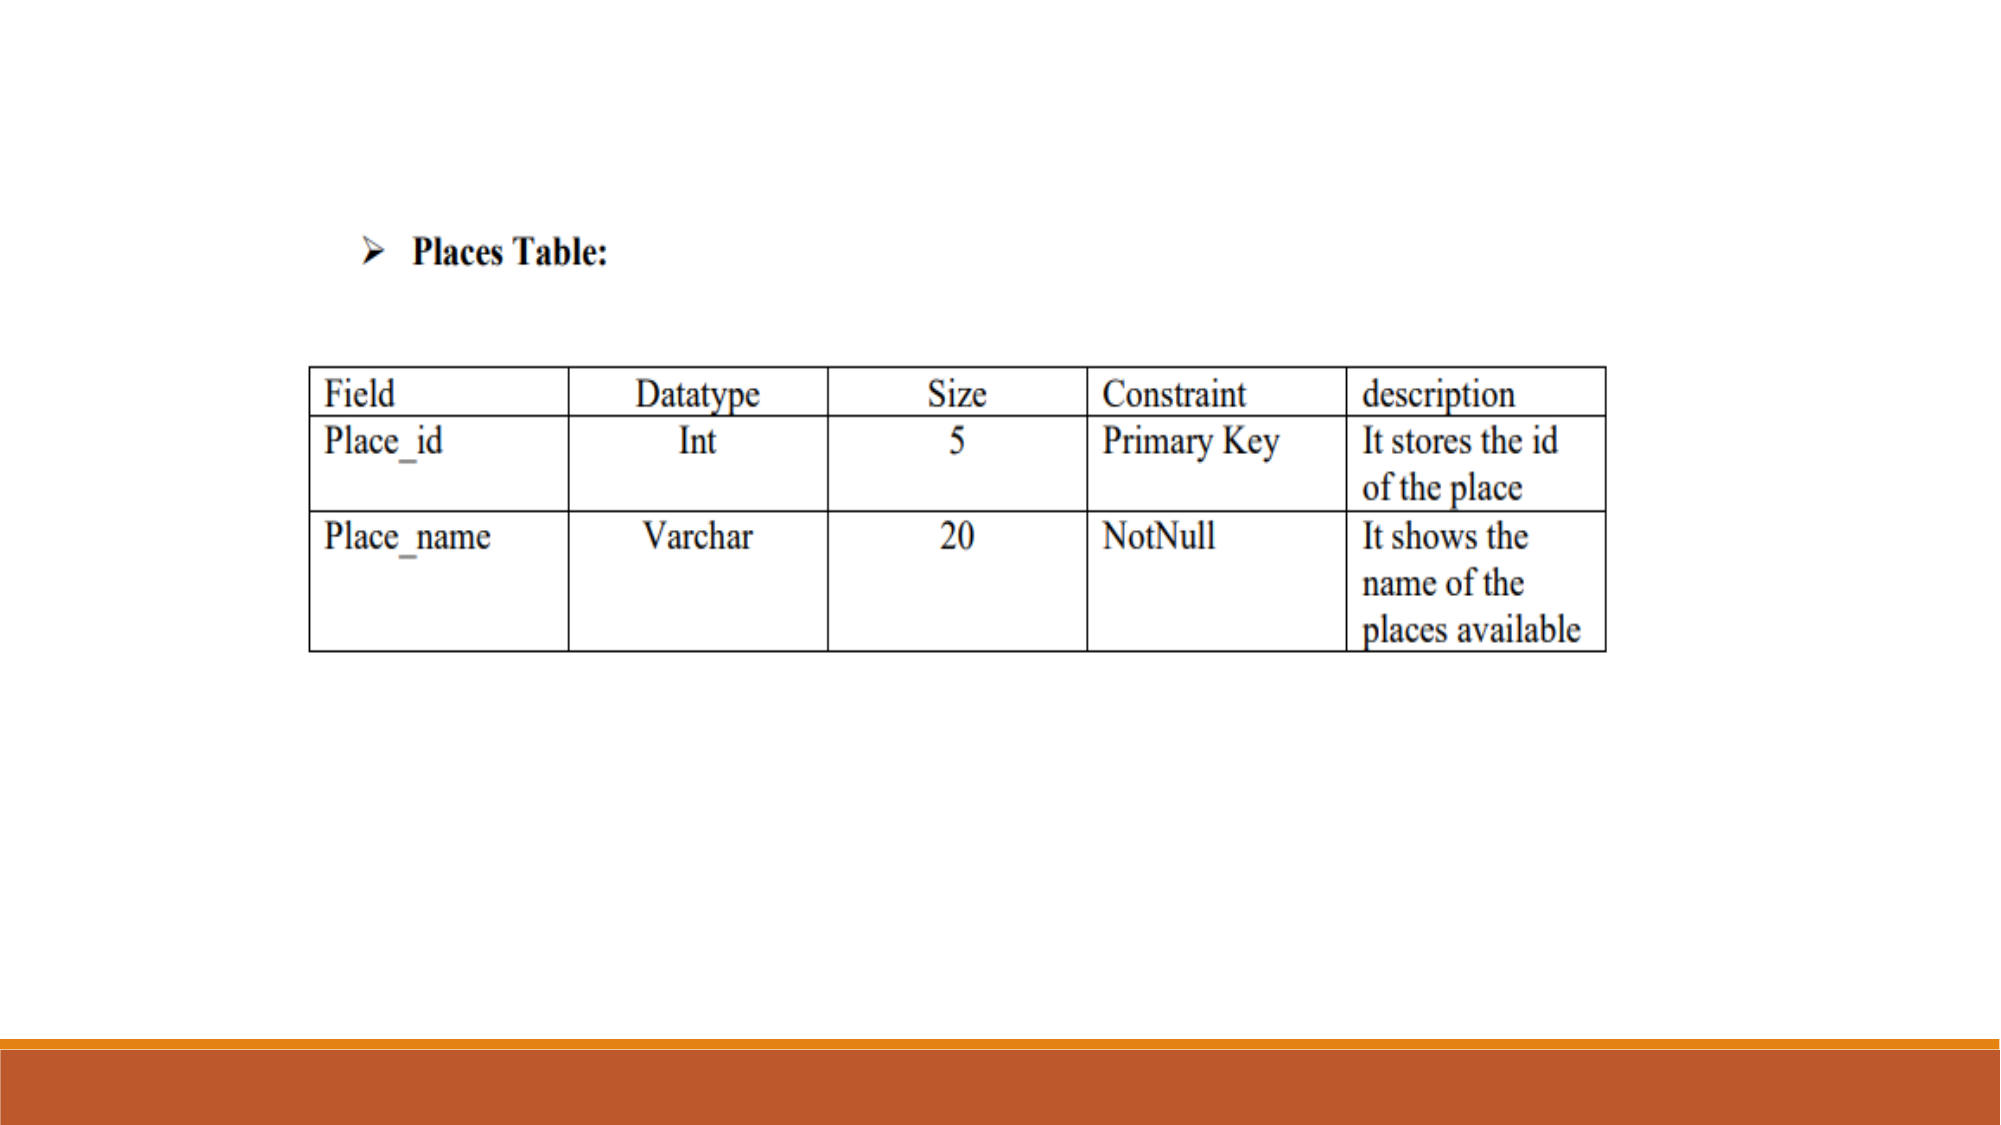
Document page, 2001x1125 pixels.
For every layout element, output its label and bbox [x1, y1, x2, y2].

picture [225, 187, 1691, 730]
